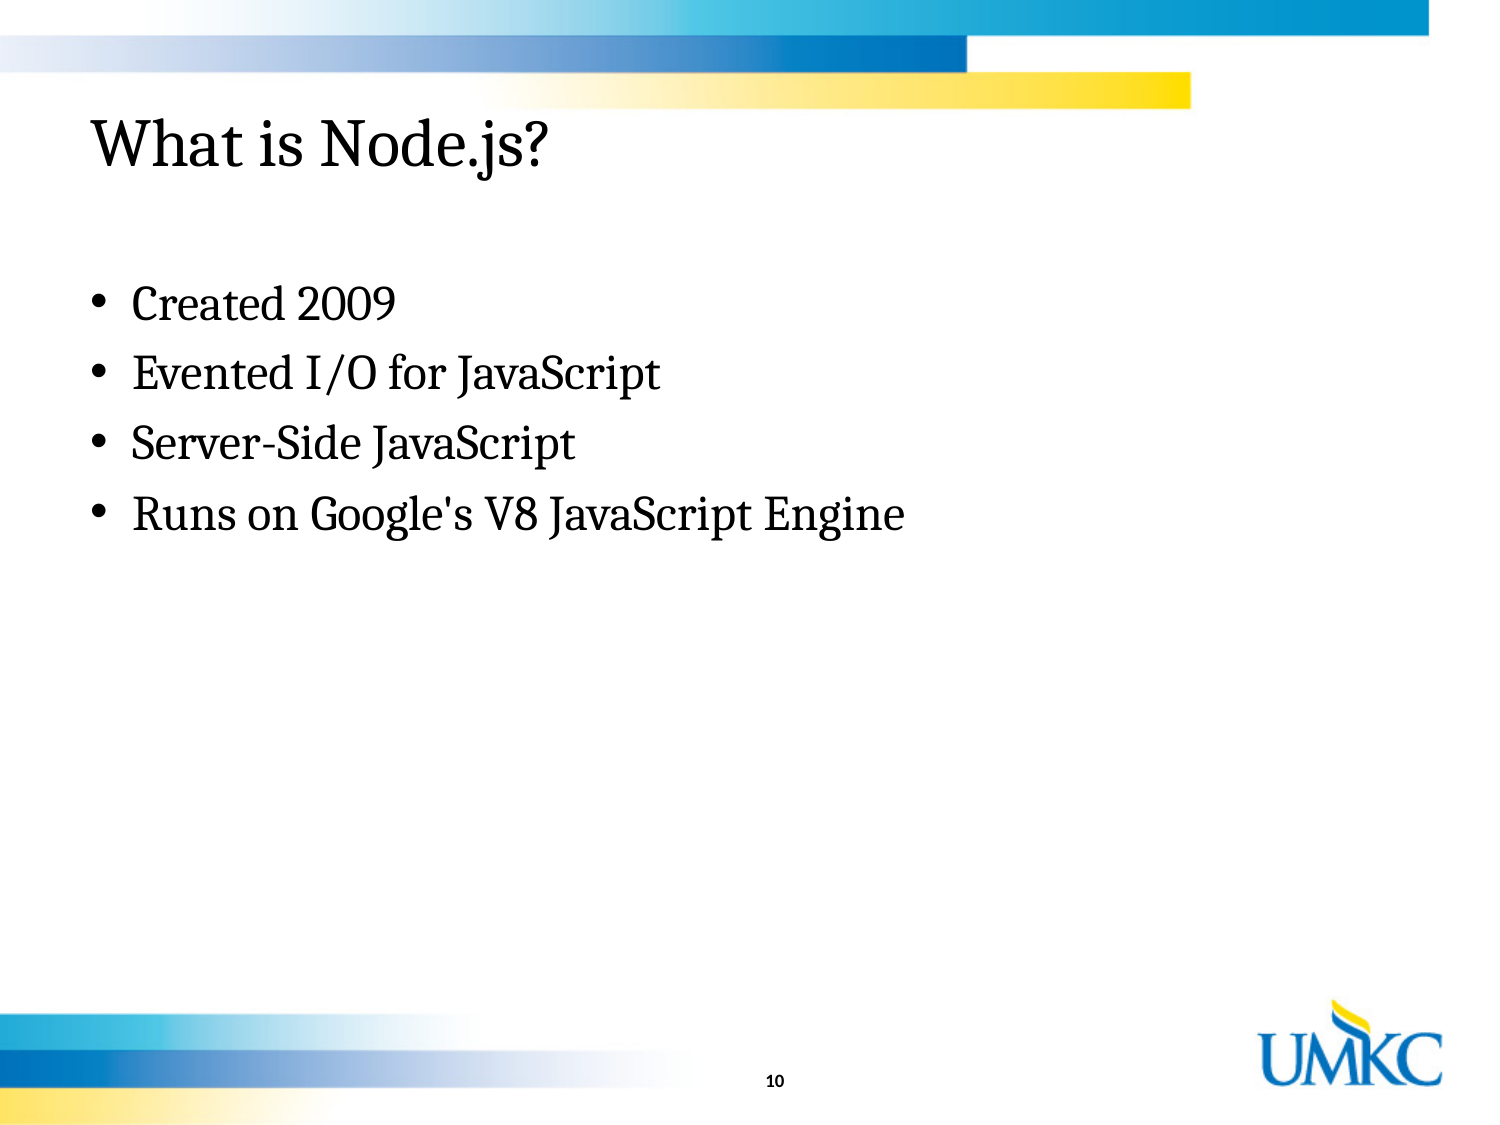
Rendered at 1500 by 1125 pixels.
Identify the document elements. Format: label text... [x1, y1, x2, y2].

title What is Node.js? [75, 45, 1425, 233]
list Created 2009 Evented I/O for JavaScript Server-Side JavaScript Runs on Google's V8 JavaScript Engine [75, 262, 1425, 1005]
slide_number 10 [600, 1050, 950, 1110]
picture [0, 0, 1500, 1125]
